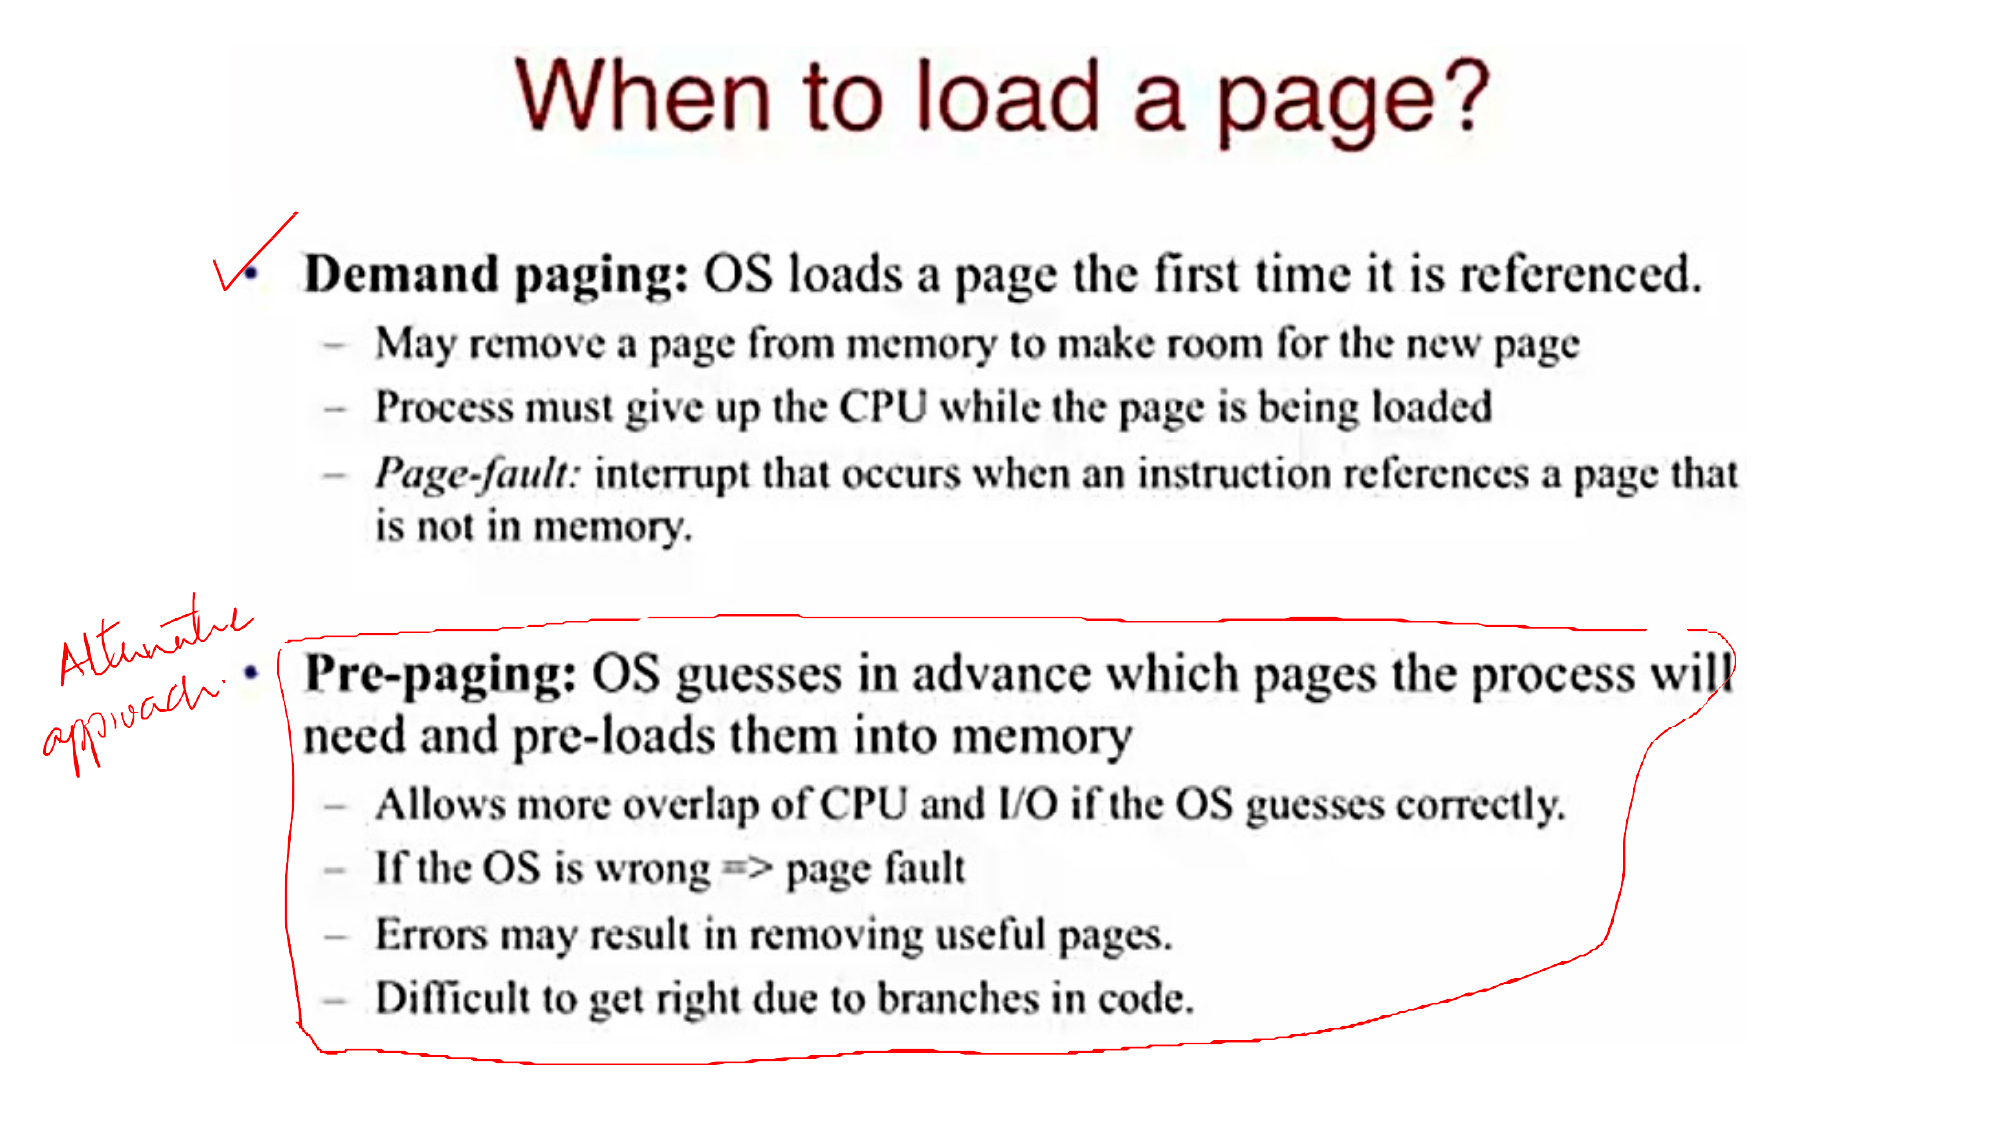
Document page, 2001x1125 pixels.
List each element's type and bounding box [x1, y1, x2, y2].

text_box [43, 46, 1748, 1066]
